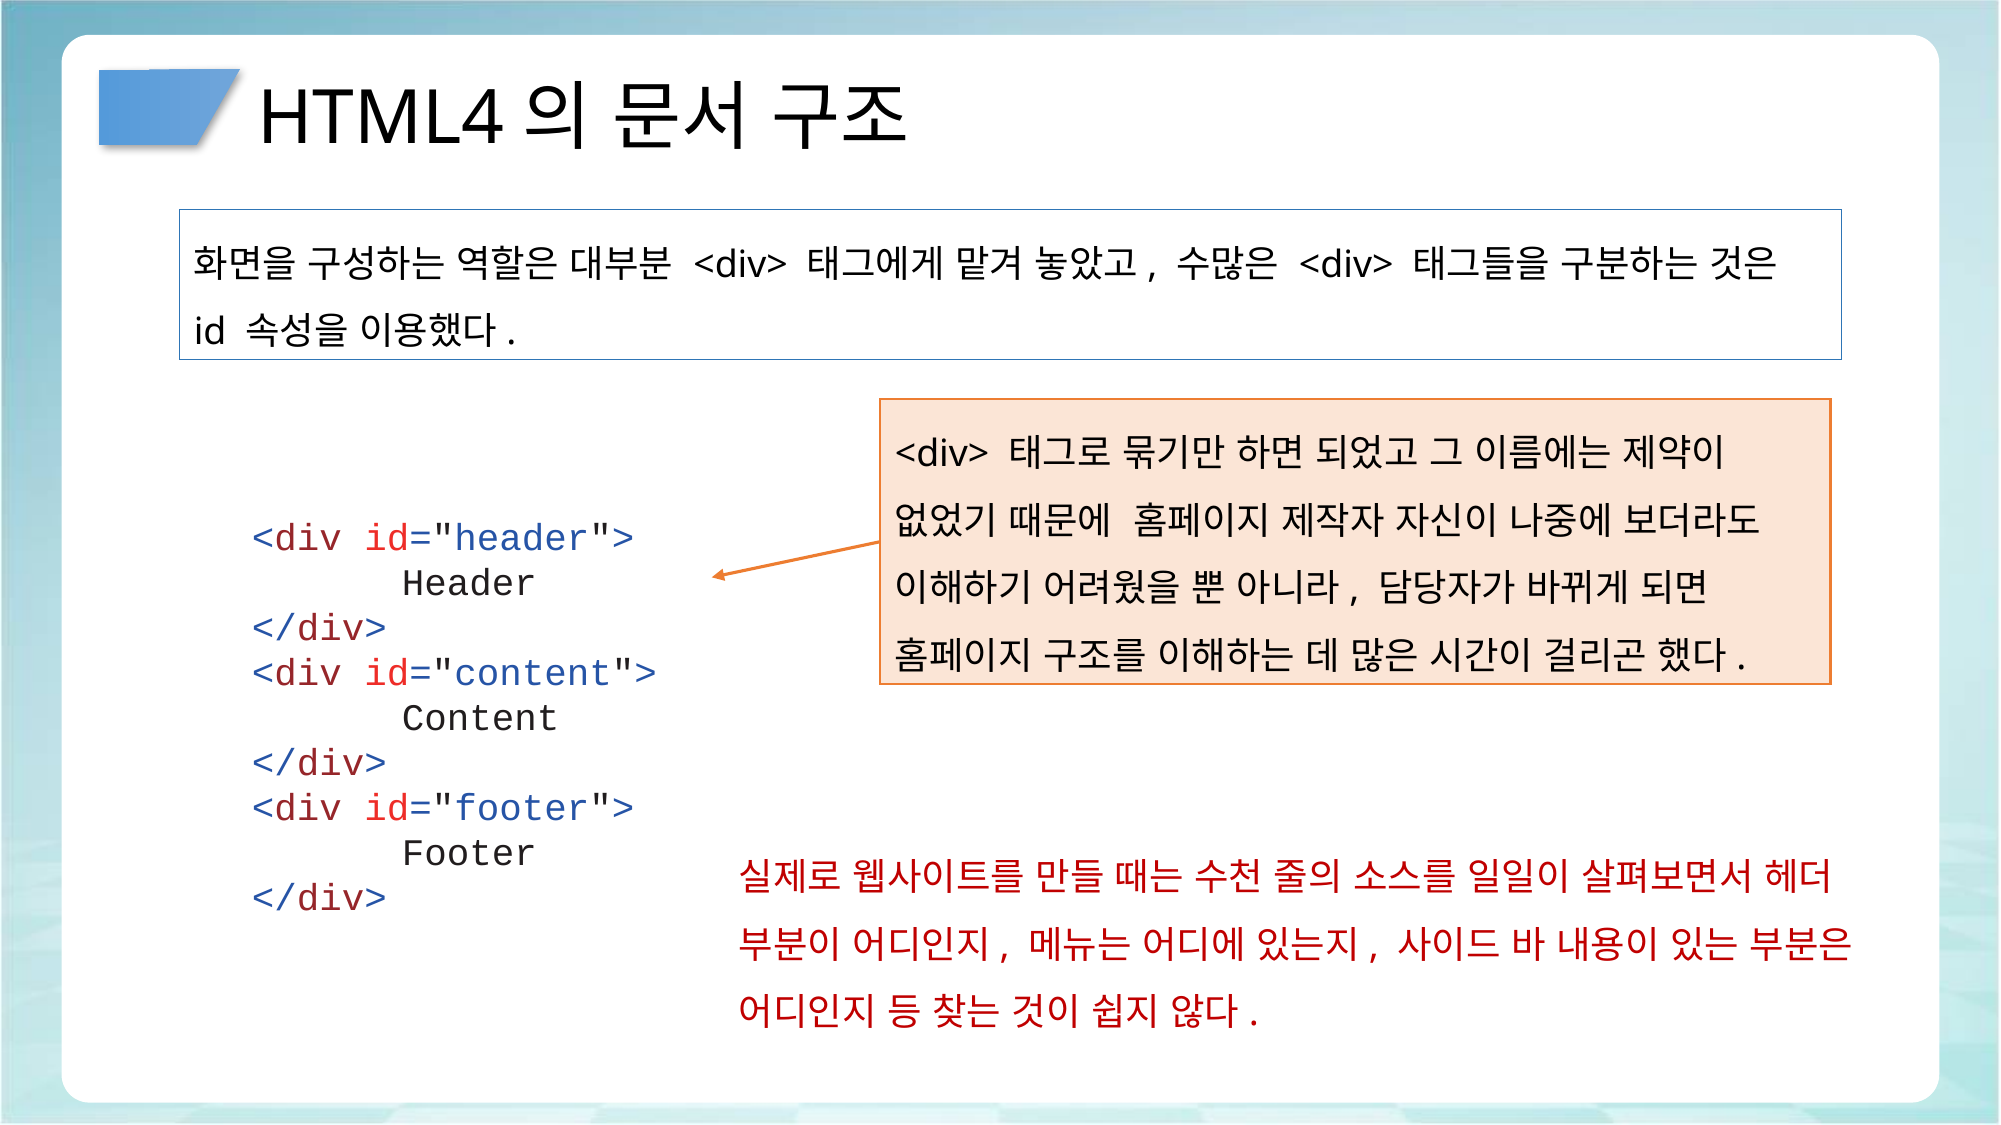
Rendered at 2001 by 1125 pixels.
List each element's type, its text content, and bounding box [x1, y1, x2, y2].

text_box <div id="header"> Header </div> <div id="content"> Content </div> <div id="footer"> Footer </div> [237, 425, 805, 926]
text_box <div> 태그로 묶기만 하면 되었고 그 이름에는 제약이 없었기 때문에 홈페이지 제작자 자신이 나중에 보더라도 이해하기 어려웠을 뿐 아니라, 담당자가 바뀌게 되면 홈페이지 구조를 이해하는 데 많은 시간이 걸리곤 했다. [879, 398, 1832, 685]
text_box 화면을 구성하는 역할은 대부분 <div> 태그에게 맡겨 놓았고, 수많은 <div> 태그들을 구분하는 것은 id 속성을 이용했다. [179, 209, 1842, 360]
picture [0, 0, 2001, 1125]
text_box 실제로 웹사이트를 만들 때는 수천 줄의 소스를 일일이 살펴보면서 헤더 부분이 어디인지, 메뉴는 어디에 있는지, 사이드 바 내용이 있는 부분은 어디인지 등 찾는 것이 쉽지 않다. [723, 823, 1920, 1041]
title HTML4의 문서 구조 [222, 61, 1791, 177]
